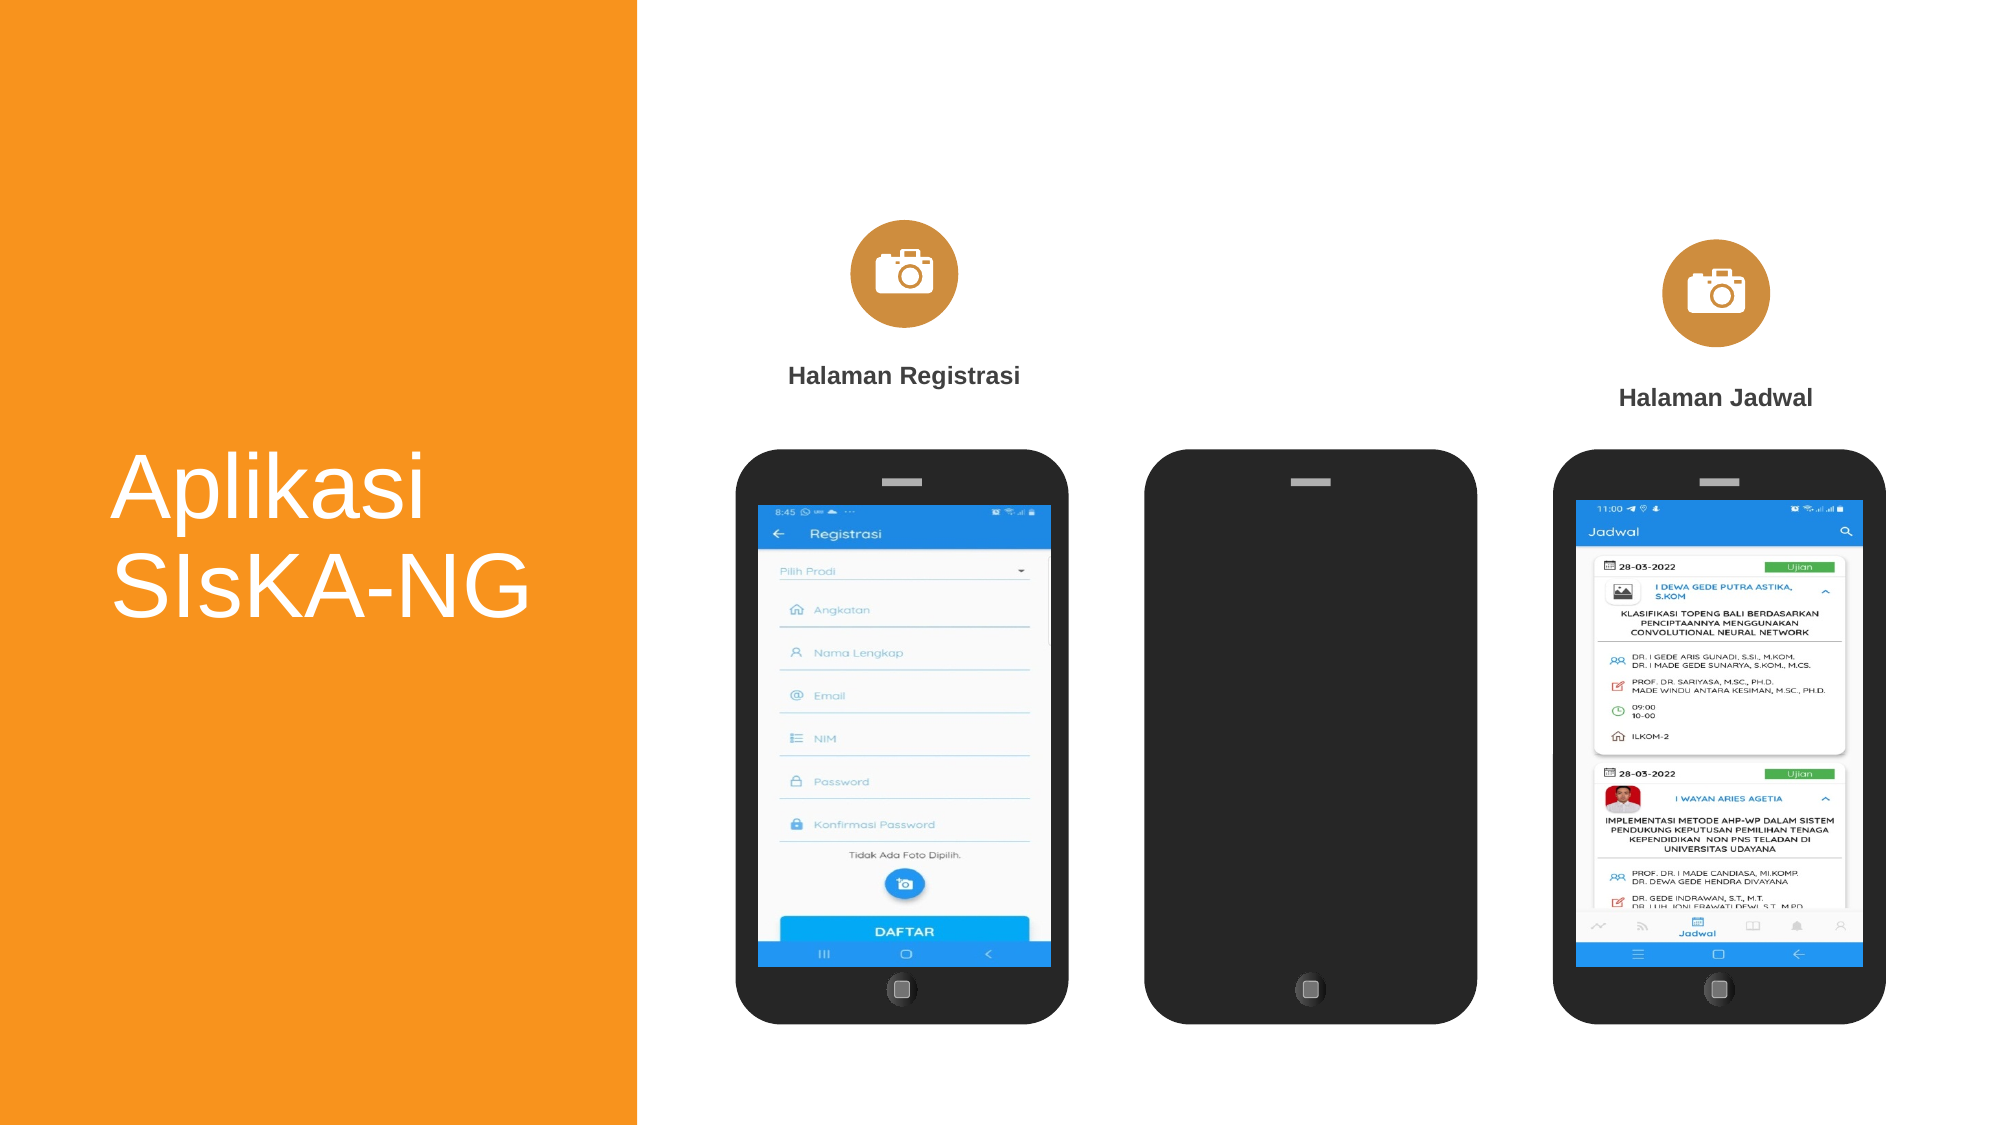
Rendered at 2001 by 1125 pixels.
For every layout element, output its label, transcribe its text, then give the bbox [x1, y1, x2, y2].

picture [758, 505, 1051, 967]
text_box Halaman Jadwal [1570, 373, 1863, 419]
text_box Aplikasi SIsKA-NG [96, 432, 561, 645]
text_box [1686, 267, 1747, 314]
text_box [849, 218, 960, 329]
picture [1576, 500, 1863, 967]
text_box Halaman Registrasi [758, 352, 1051, 398]
text_box [874, 248, 935, 295]
text_box [1661, 238, 1772, 349]
